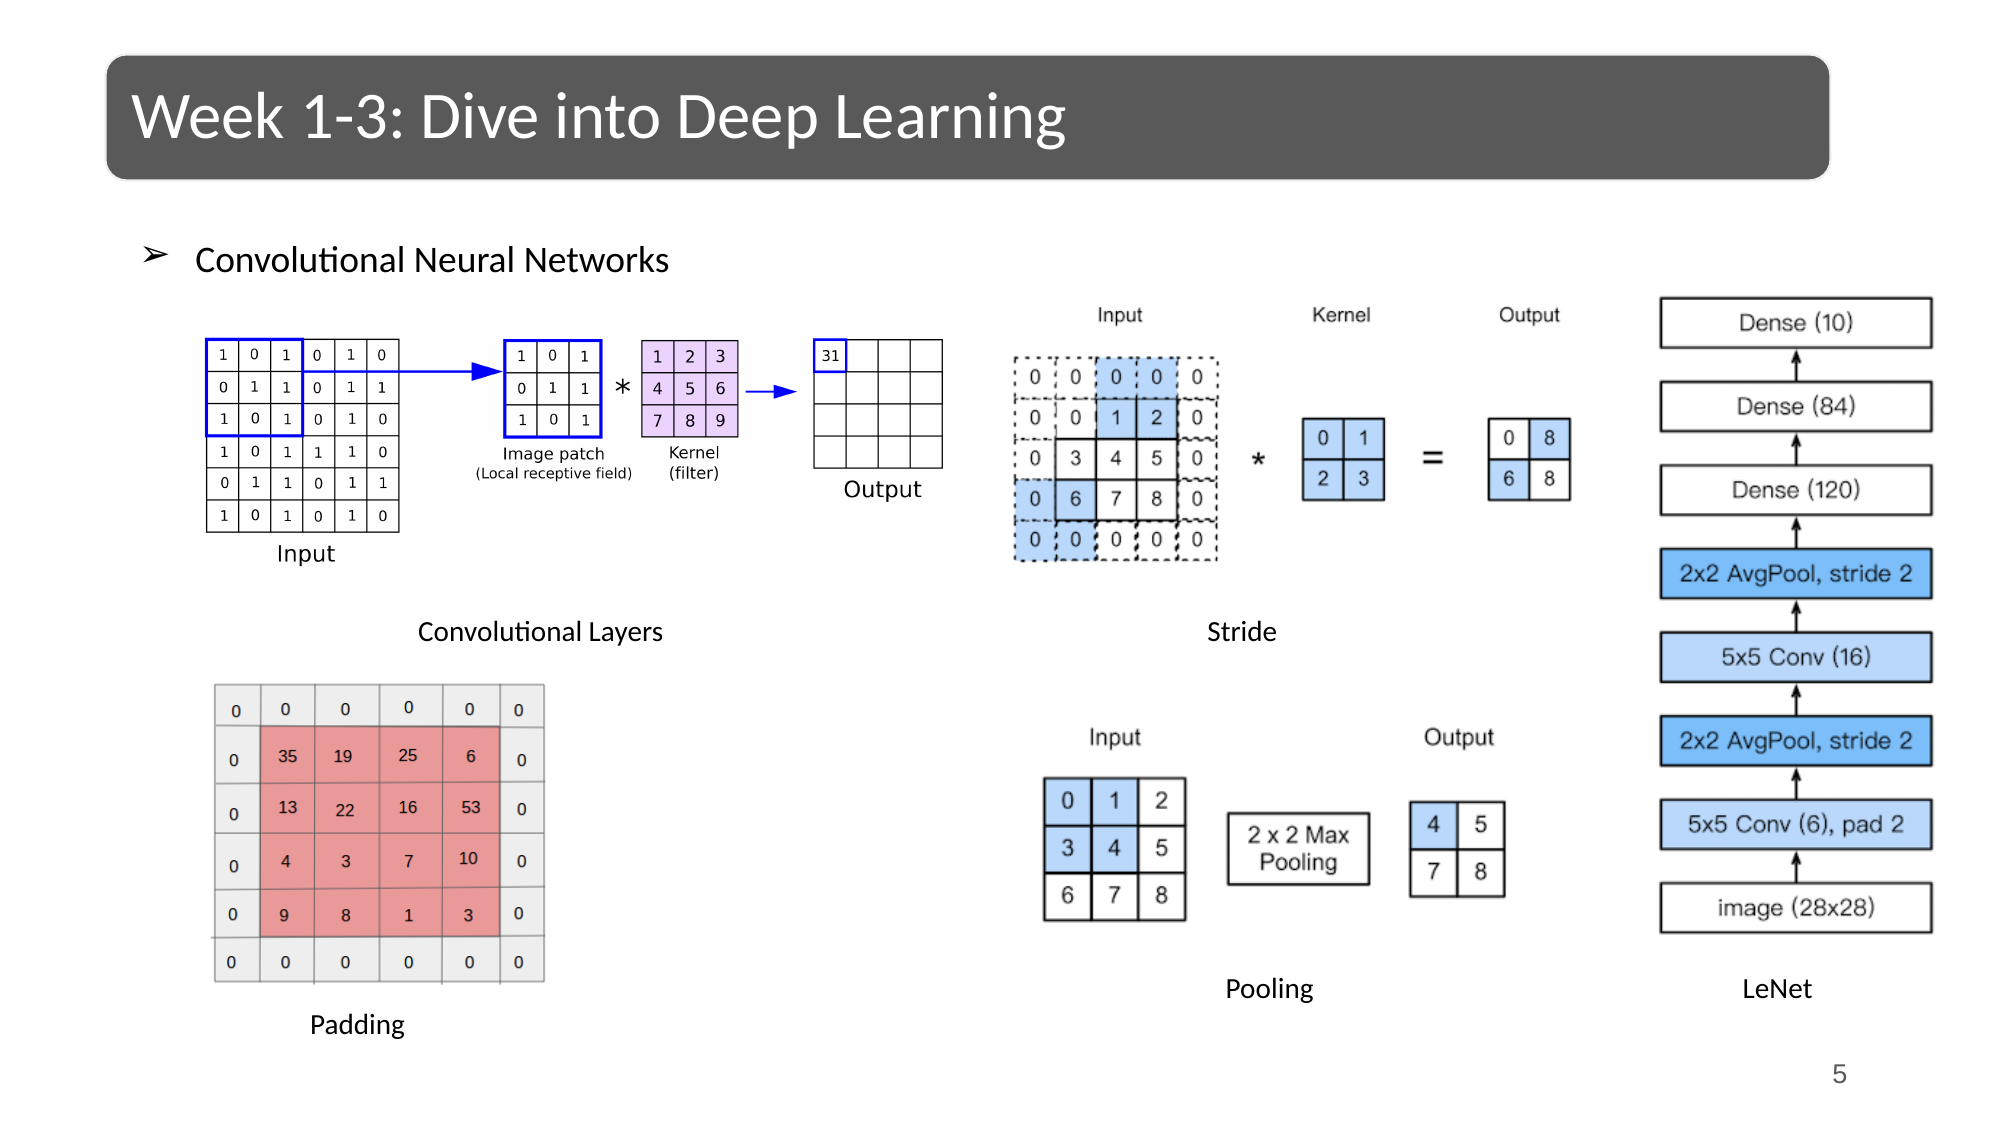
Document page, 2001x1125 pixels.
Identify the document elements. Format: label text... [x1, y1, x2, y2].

picture [176, 651, 582, 1004]
text_box LeNet [1727, 977, 1909, 1015]
picture [192, 300, 961, 590]
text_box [105, 54, 1831, 181]
text_box Stride [1192, 598, 1398, 657]
picture [977, 281, 1613, 590]
slide_number ‹#› [1412, 1042, 1863, 1103]
text_box Pooling [1210, 963, 1356, 1048]
picture [977, 701, 1562, 955]
picture [1629, 268, 1972, 968]
text_box Padding [295, 1013, 476, 1051]
text_box Convolutional Layers [403, 598, 728, 657]
text_box Convolutional Neural Networks [105, 227, 828, 301]
